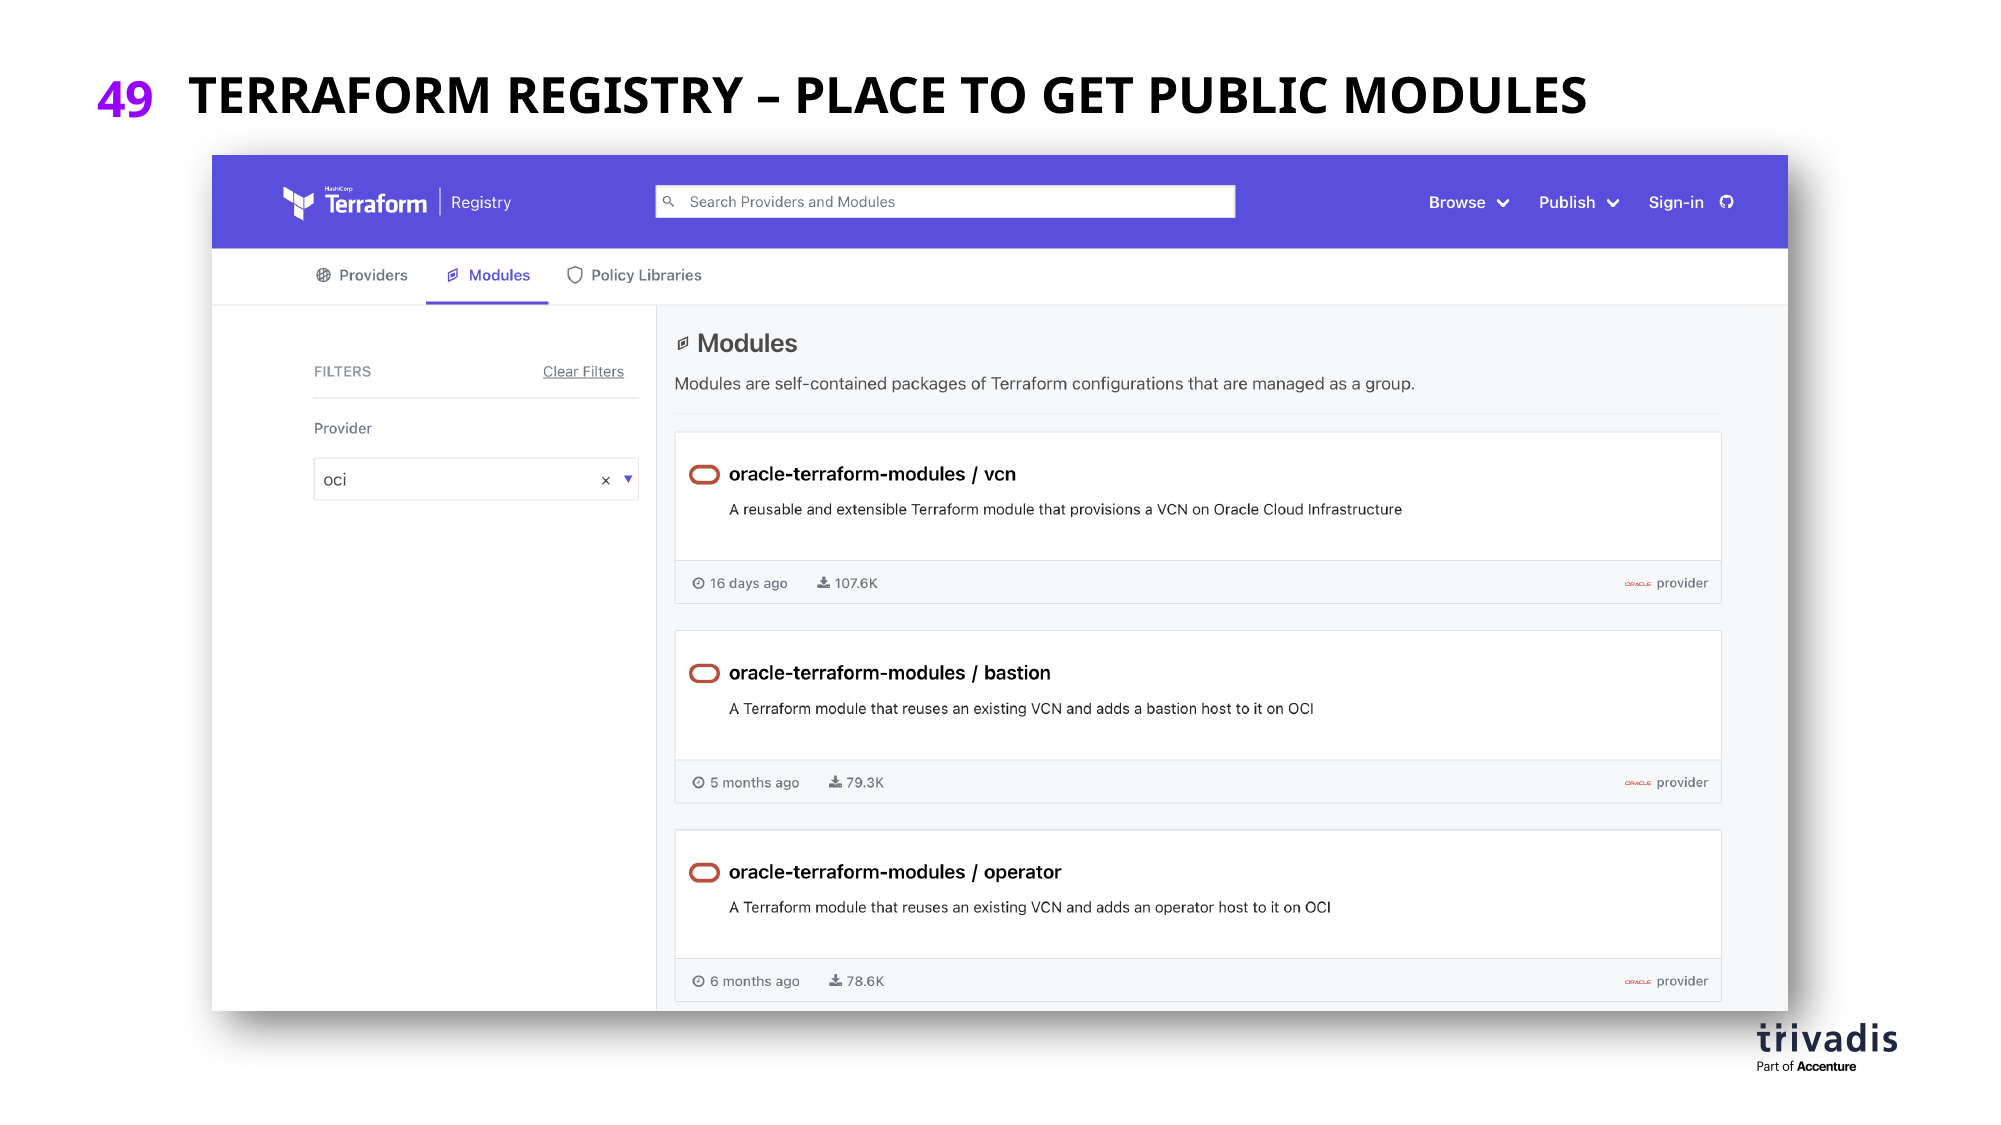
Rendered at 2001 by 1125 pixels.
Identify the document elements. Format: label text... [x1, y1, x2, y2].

title Terraform Registry – Place to get Public Modules [170, 63, 1933, 136]
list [211, 155, 1788, 1012]
picture [1757, 1023, 1897, 1071]
